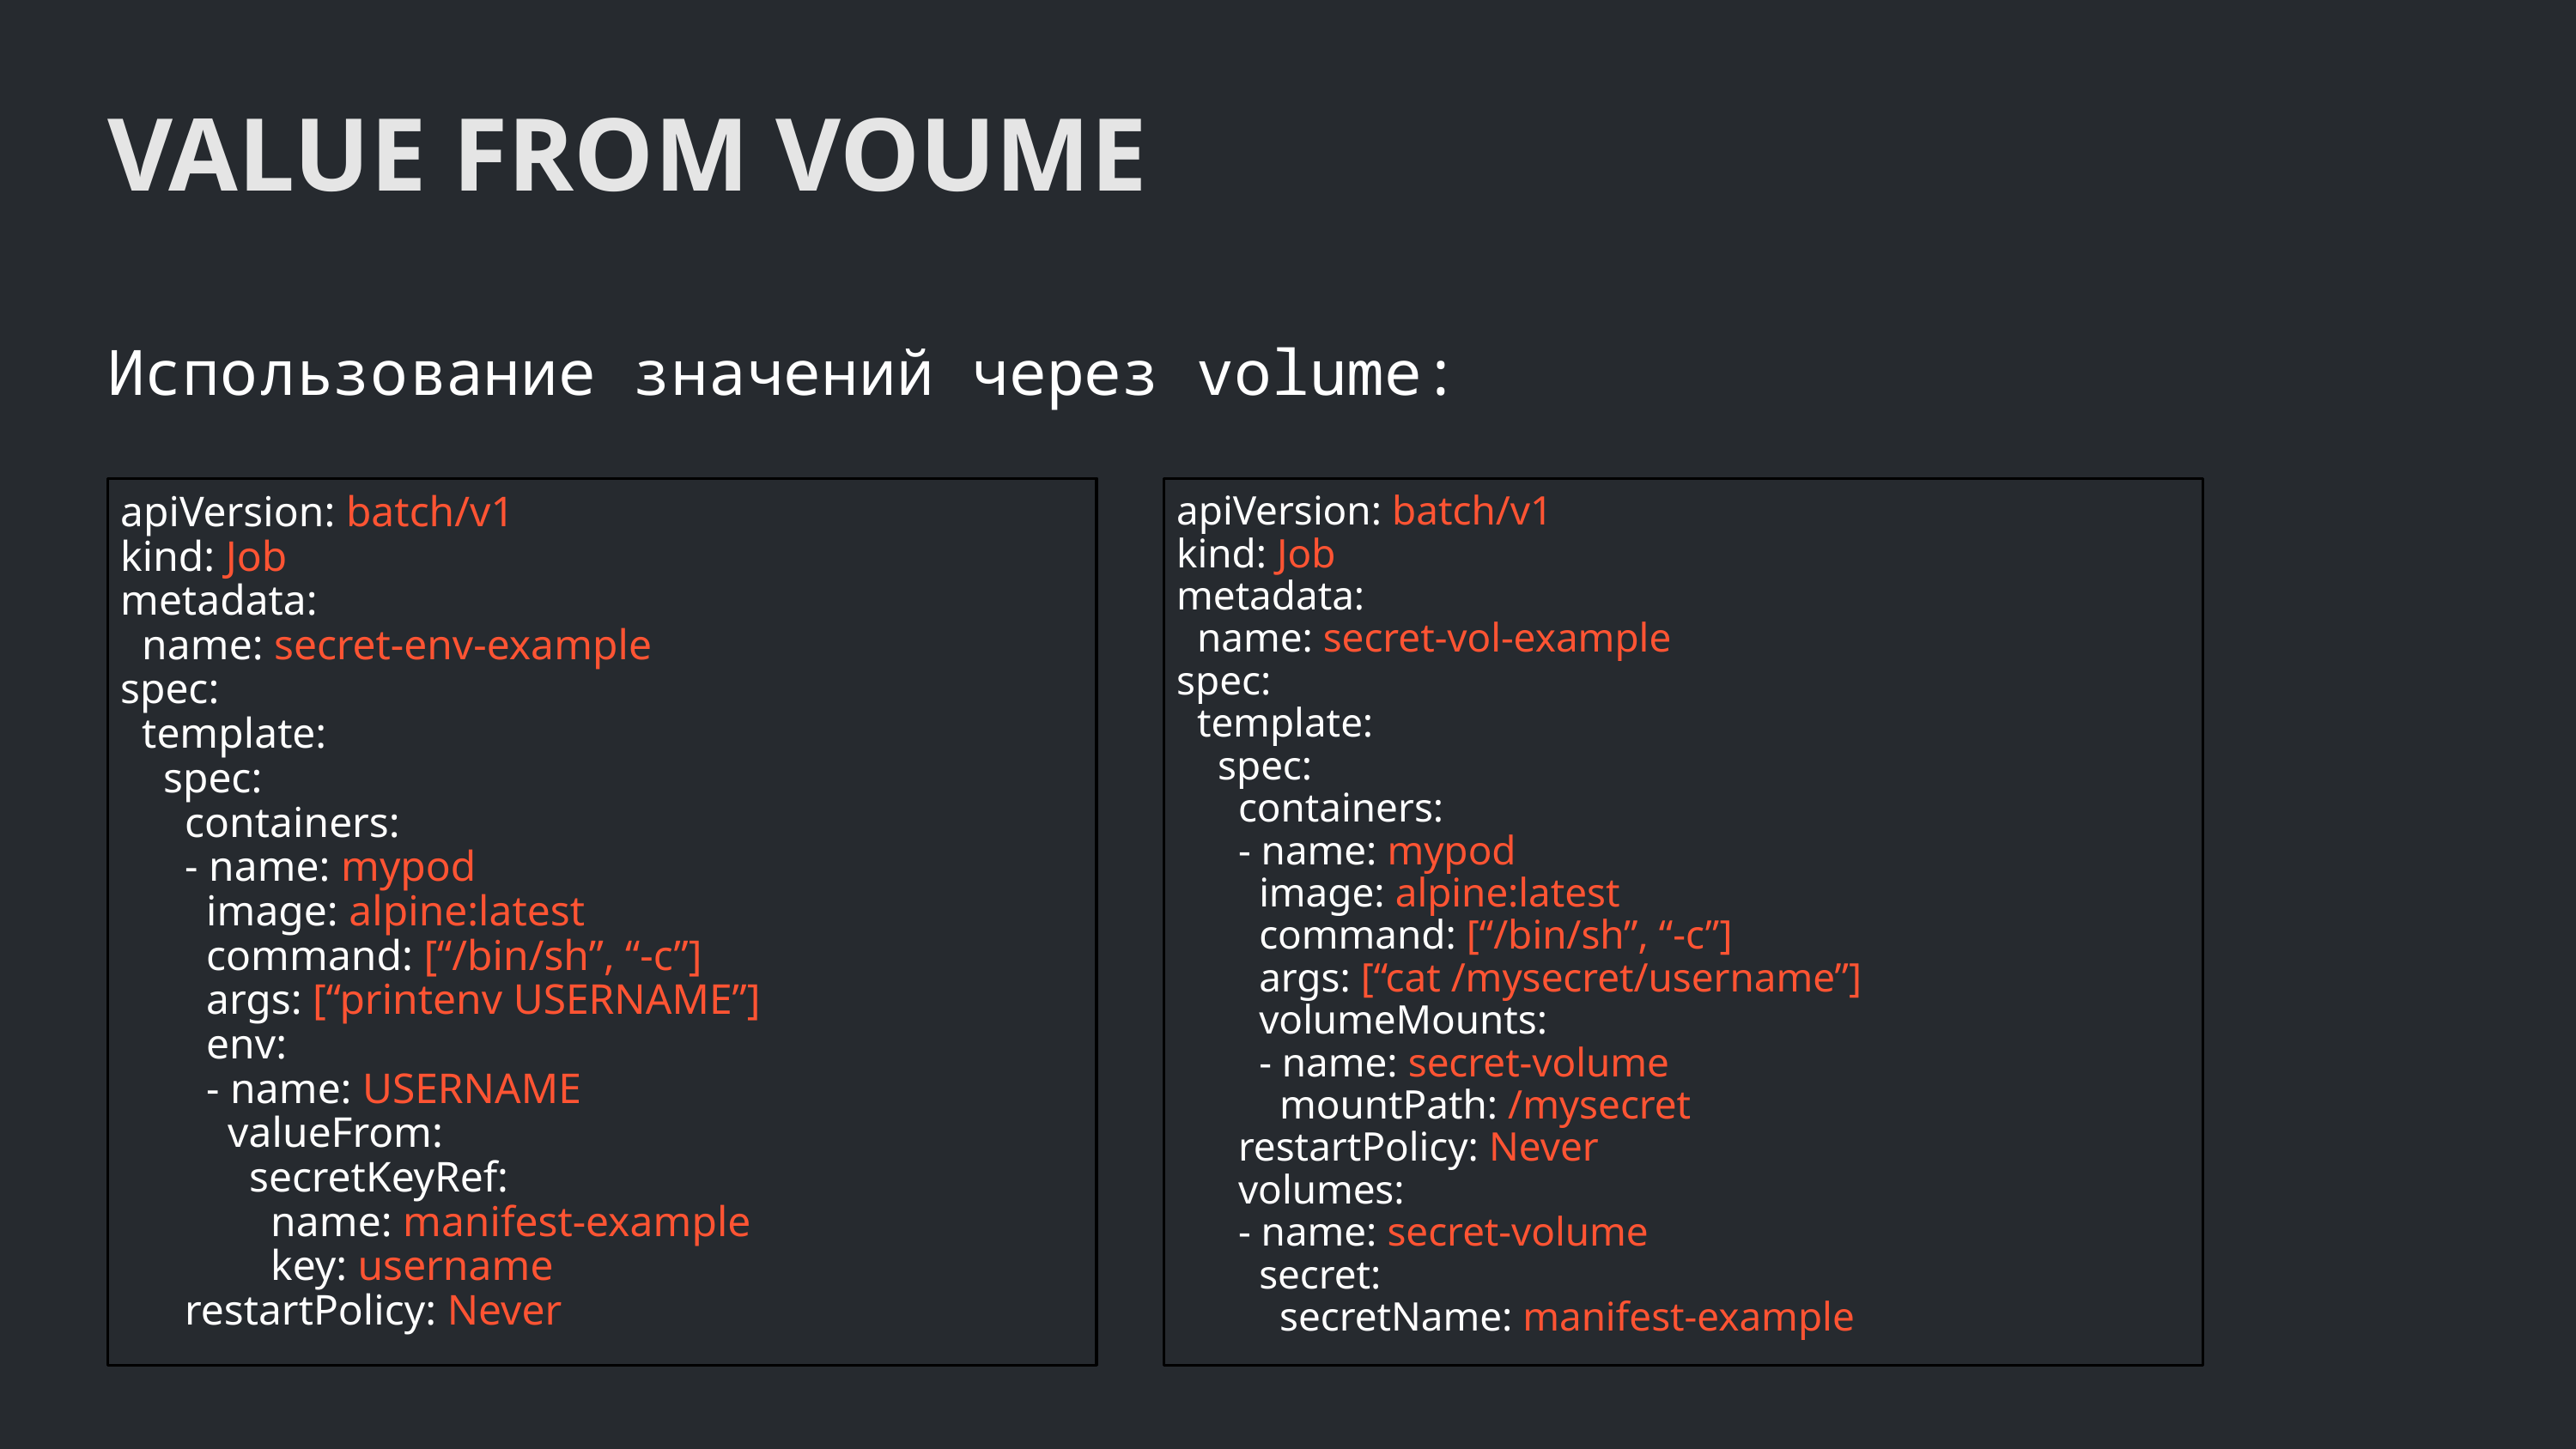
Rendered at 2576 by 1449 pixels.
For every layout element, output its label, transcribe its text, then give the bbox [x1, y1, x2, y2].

list Использование значений через volume: [107, 294, 2415, 427]
text_box apiVersion: batch/v1 kind: Job metadata: name: secret-env-example spec: template: spec: containers: - name: mypod image: alpine:latest command: [“/bin/sh”, “-c”] args: [“printenv USERNAME”] env: - name: USERNAME valueFrom: secretKeyRef: name: manifest-example key: username restartPolicy: Never [107, 478, 1097, 1366]
text_box apiVersion: batch/v1 kind: Job metadata: name: secret-vol-example spec: template: spec: containers: - name: mypod image: alpine:latest command: [“/bin/sh”, “-c”] args: [“cat /mysecret/username”] volumeMounts: - name: secret-volume mountPath: /mysecret restartPolicy: Never volumes: - name: secret-volume secret: secretName: manifest-example [1163, 478, 2203, 1366]
list VALUE FROM VOUME [107, 110, 2415, 294]
